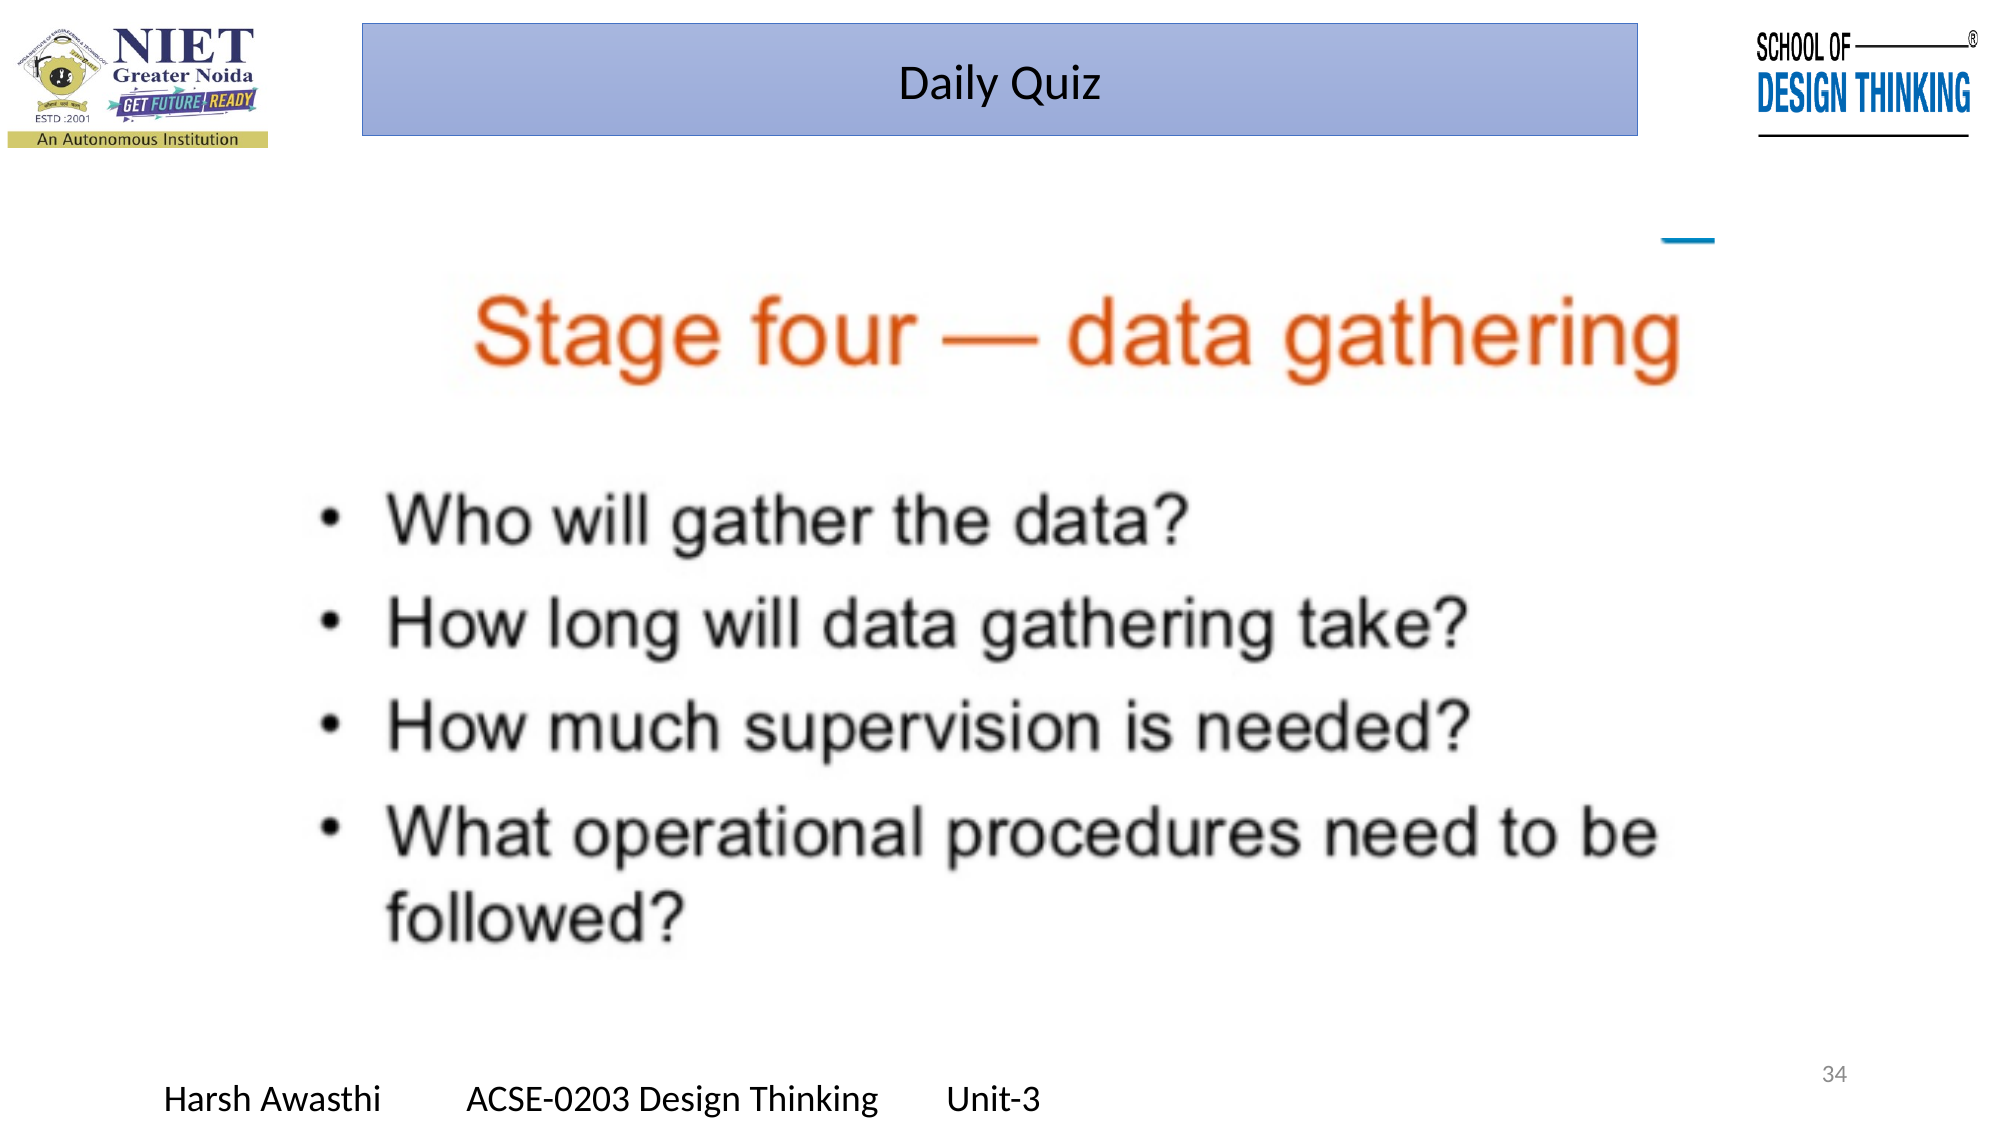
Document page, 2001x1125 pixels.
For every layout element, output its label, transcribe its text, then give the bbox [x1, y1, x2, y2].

footer Harsh Awasthi ACSE-0203 Design Thinking Unit-3 [149, 1066, 1755, 1125]
picture [1757, 30, 1978, 137]
slide_number 34 [1412, 1042, 1863, 1103]
text_box Daily Quiz [362, 23, 1638, 136]
picture [285, 238, 1715, 1082]
picture [7, 22, 268, 148]
